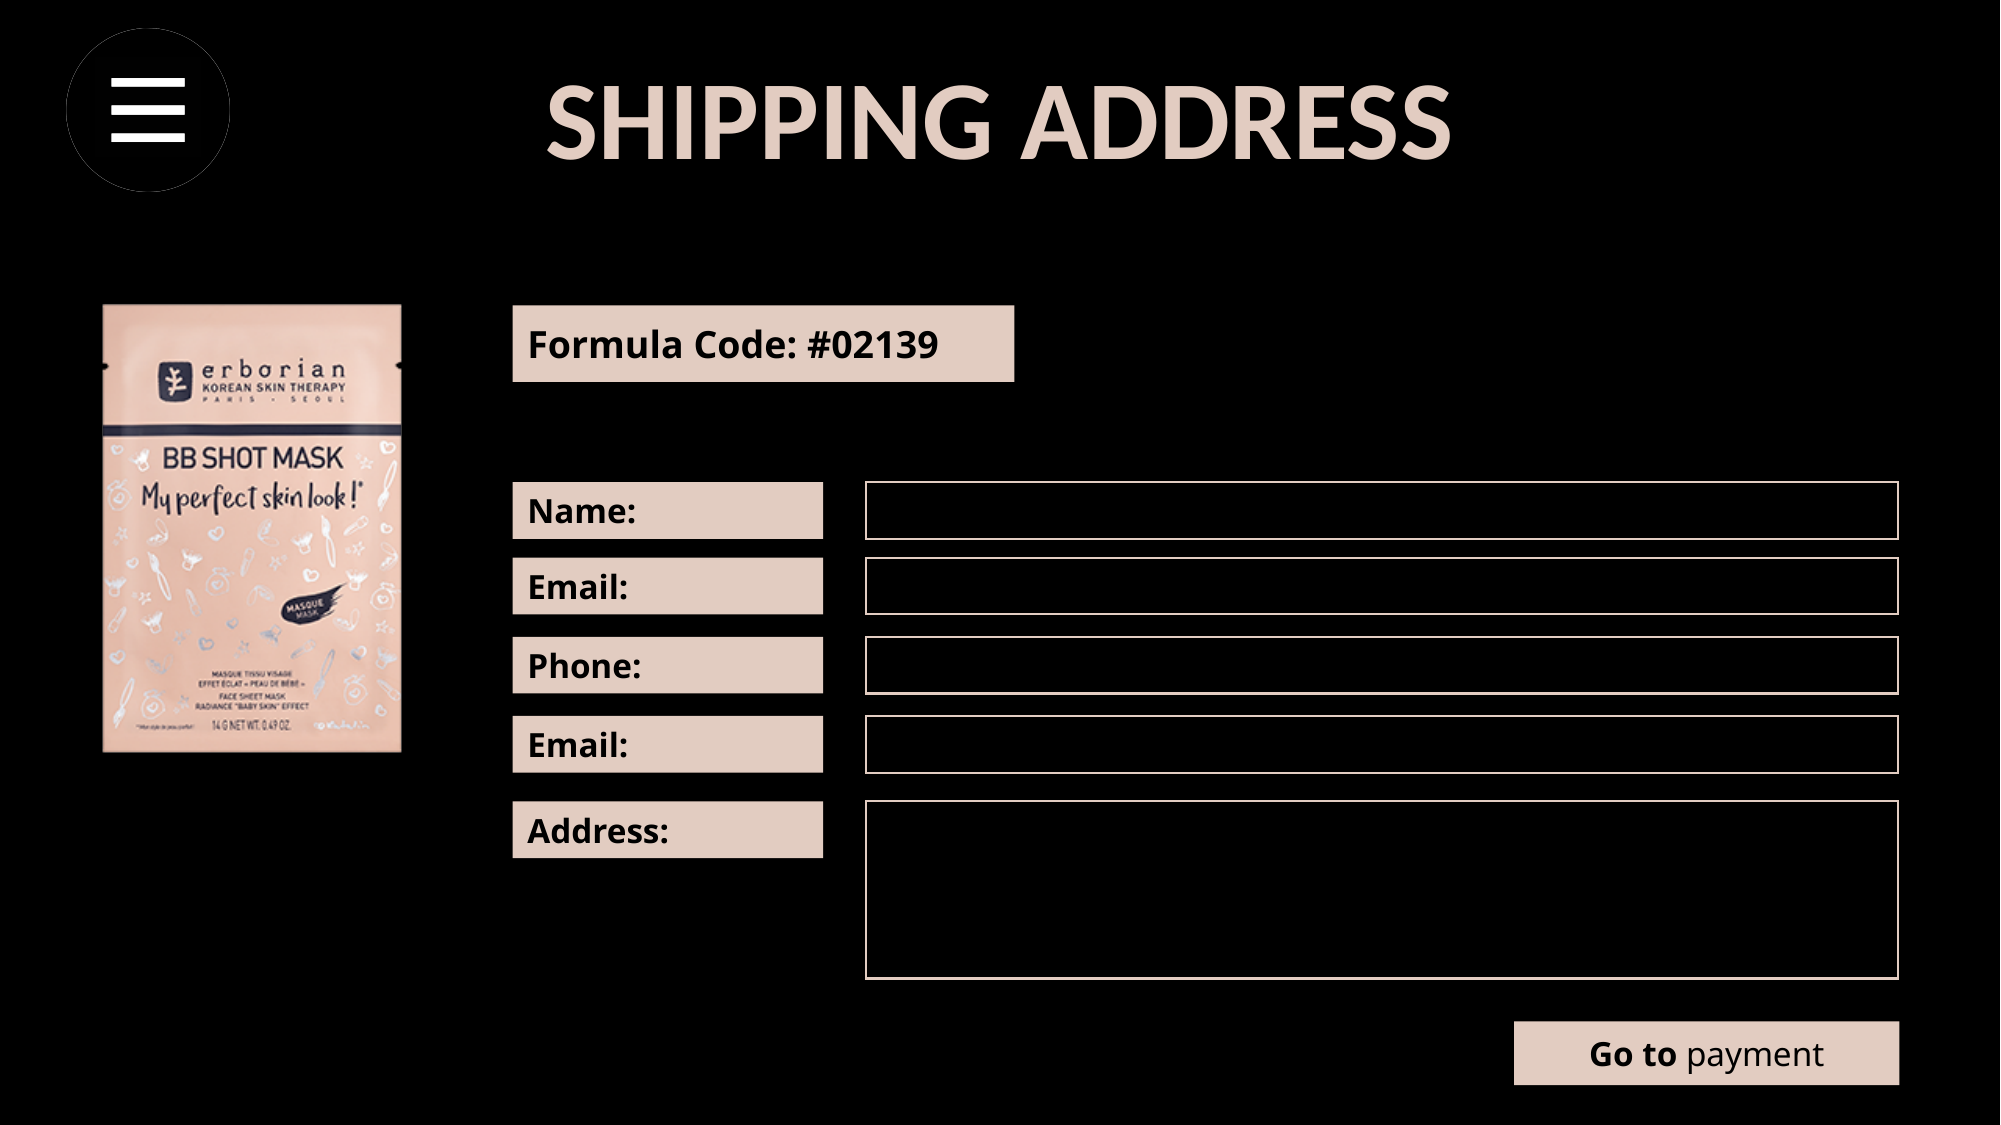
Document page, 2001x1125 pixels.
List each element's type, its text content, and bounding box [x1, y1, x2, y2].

text_box [865, 481, 1899, 540]
picture [16, 292, 486, 762]
text_box SHIPPING ADDRESS [530, 39, 1470, 190]
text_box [66, 28, 230, 192]
text_box [865, 636, 1899, 695]
text_box [865, 557, 1899, 615]
text_box [865, 800, 1899, 980]
text_box Phone: [512, 636, 824, 695]
text_box Formula Code: #02139 [512, 304, 1015, 383]
text_box Email: [512, 715, 824, 774]
text_box Address: [512, 800, 824, 859]
text_box [865, 715, 1899, 774]
text_box Go to payment [1513, 1020, 1900, 1086]
text_box Email: [512, 557, 824, 615]
text_box Name: [512, 481, 824, 540]
